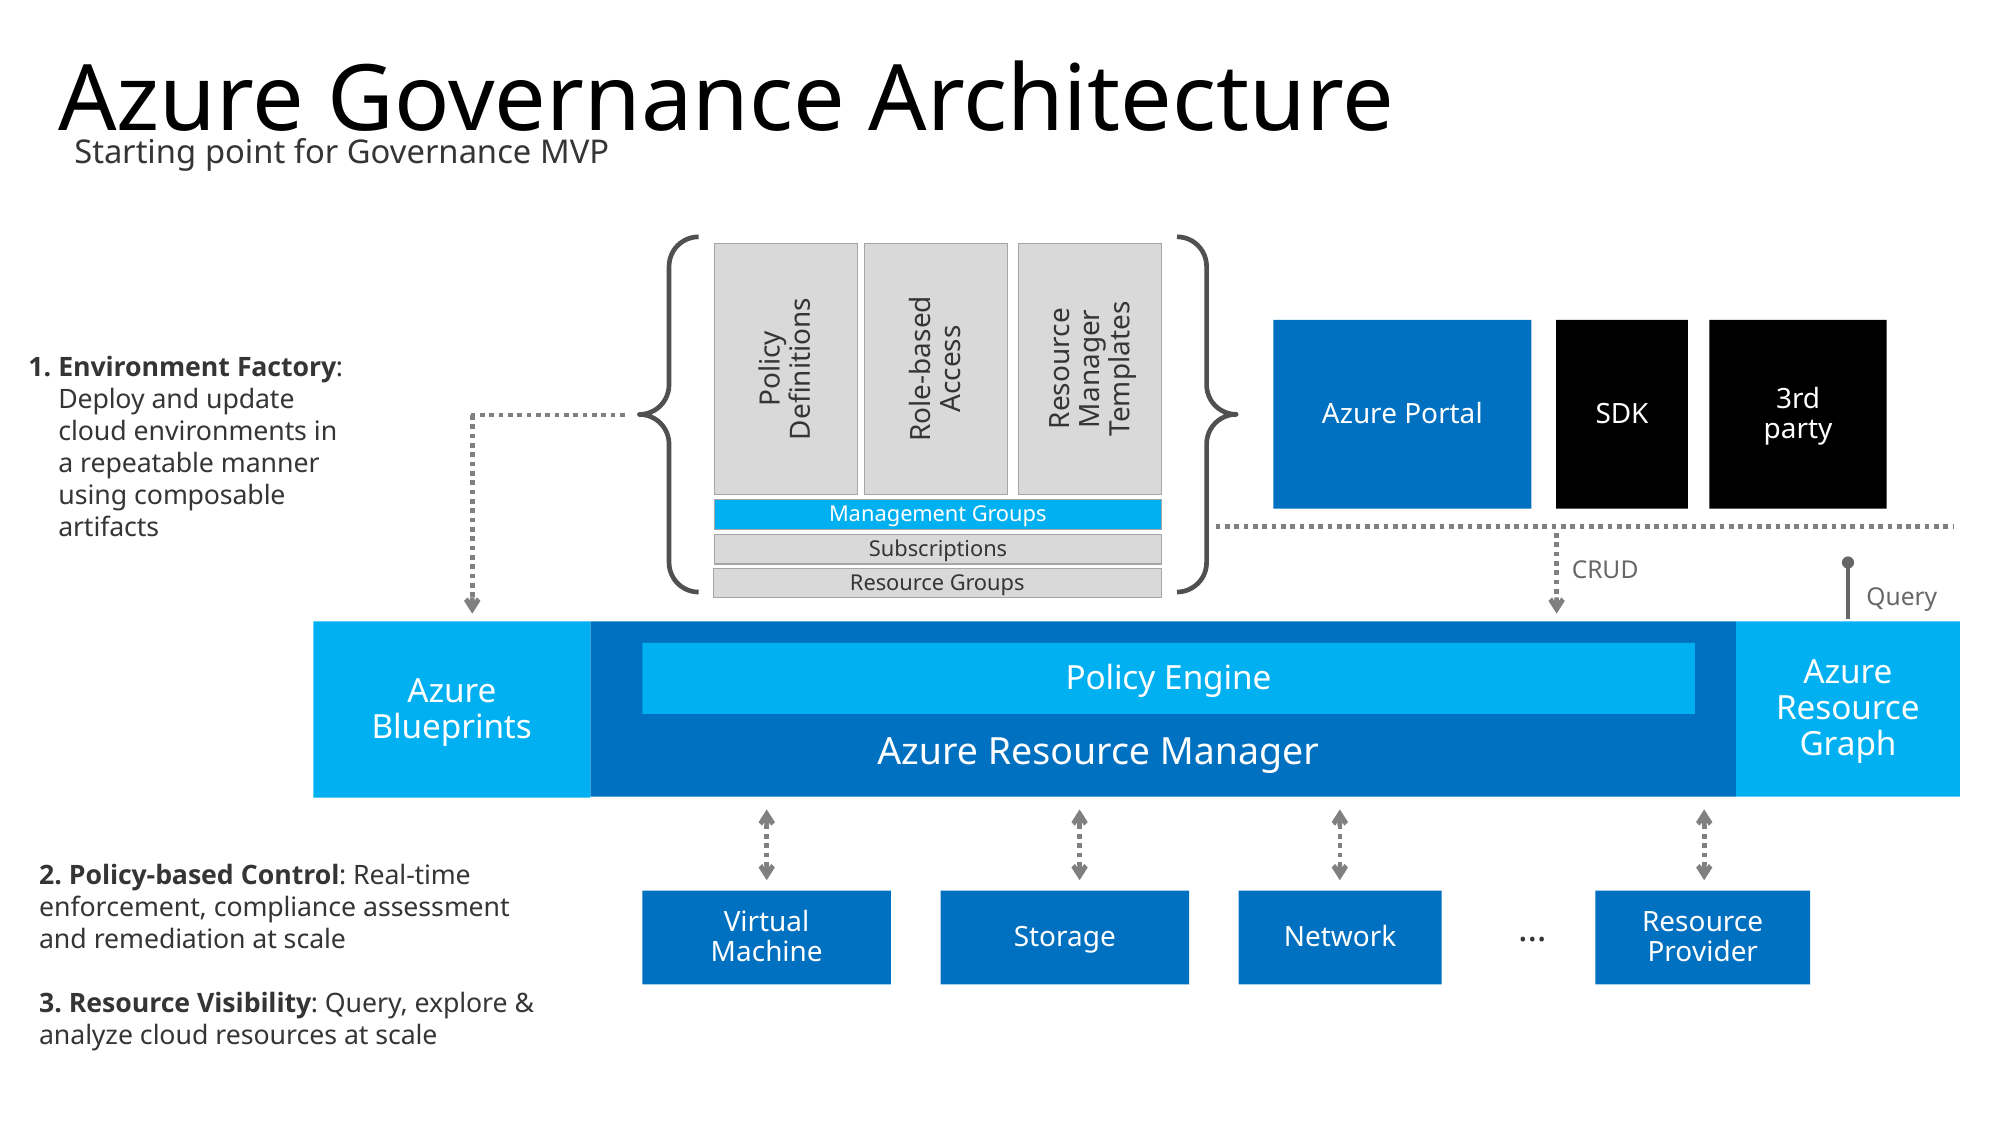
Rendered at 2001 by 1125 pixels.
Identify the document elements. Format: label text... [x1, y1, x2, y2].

text_box Azure Portal [1273, 319, 1532, 509]
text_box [590, 621, 1737, 797]
text_box 2. Policy-based Control: Real-time enforcement, compliance assessment and remediation at scale 3. Resource Visibility: Query, explore & analyze cloud resources at scale [24, 850, 556, 1121]
text_box CRUD [1557, 550, 1654, 592]
text_box Starting point for Governance MVP [59, 123, 1822, 178]
text_box Azure Resource Graph [1737, 621, 1960, 797]
text_box Environment Factory: Deploy and update cloud environments in a repeatable manner using composable artifacts [13, 342, 370, 549]
text_box Query [1851, 577, 1952, 619]
title Azure Governance Architecture [43, 28, 1918, 173]
text_box 3rd party [1709, 319, 1887, 509]
text_box Azure Blueprints [313, 621, 591, 798]
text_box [642, 809, 1811, 985]
text_box SDK [1556, 319, 1689, 509]
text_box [639, 236, 1237, 598]
